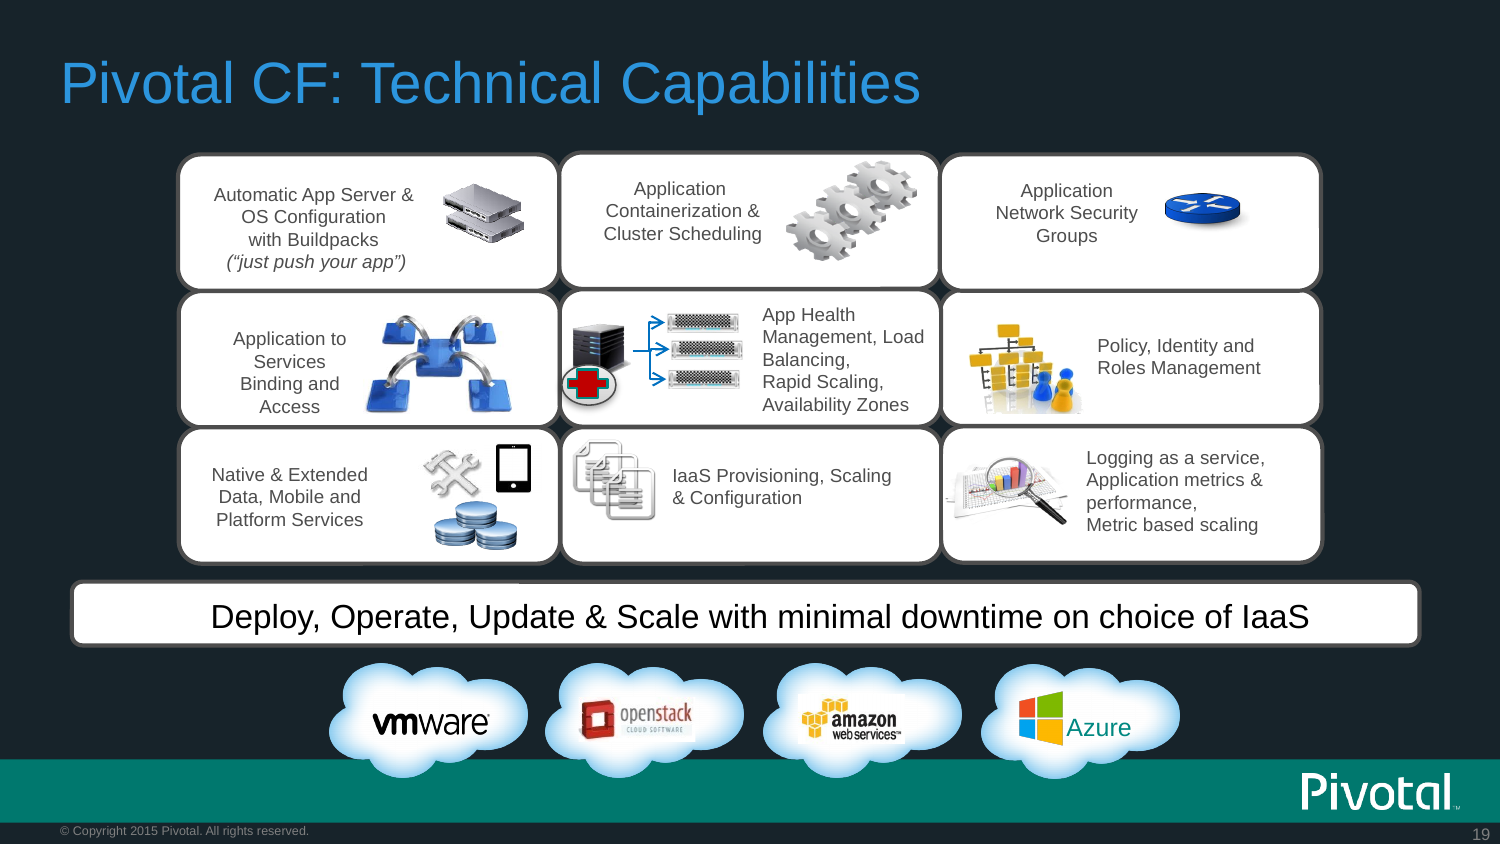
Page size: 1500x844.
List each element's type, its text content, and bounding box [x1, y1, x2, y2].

text_box [69, 579, 1422, 648]
title Pivotal CF: Technical Capabilities [60, 53, 1440, 129]
picture [1302, 773, 1460, 810]
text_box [165, 152, 1327, 564]
text_box Deploy, Operate, Update & Scale with minimal downtime on choice of IaaS [121, 587, 1401, 643]
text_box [328, 662, 1180, 784]
